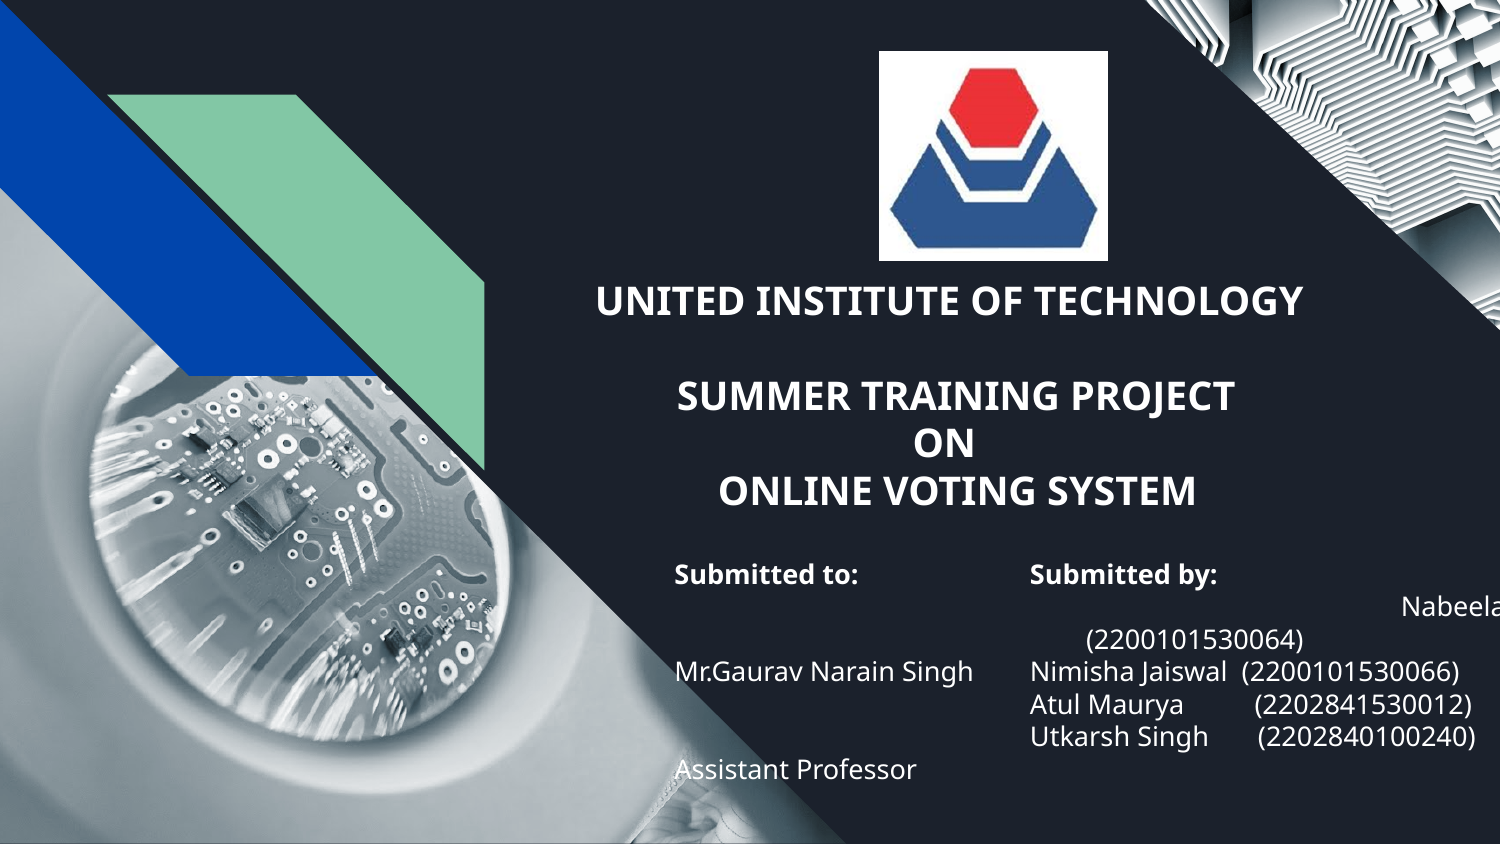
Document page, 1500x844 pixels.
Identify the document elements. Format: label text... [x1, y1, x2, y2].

picture [0, 189, 847, 844]
picture [878, 51, 1108, 261]
subtitle Submitted to: Mr.Gaurav Narain Singh Assistant Professor [659, 542, 1014, 679]
picture [1144, 0, 1500, 331]
title UNITED INSTITUTE OF TECHNOLOGY SUMMER TRAINING PROJECT ON ONLINE VOTING SYSTEM [579, 260, 1456, 543]
subtitle Submitted by: Nabeela Haq (2200101530064) Nimisha Jaiswal (2200101530066) Atul Maurya (2202841530012) Utkarsh Singh (2202840100240) [1014, 542, 1500, 752]
